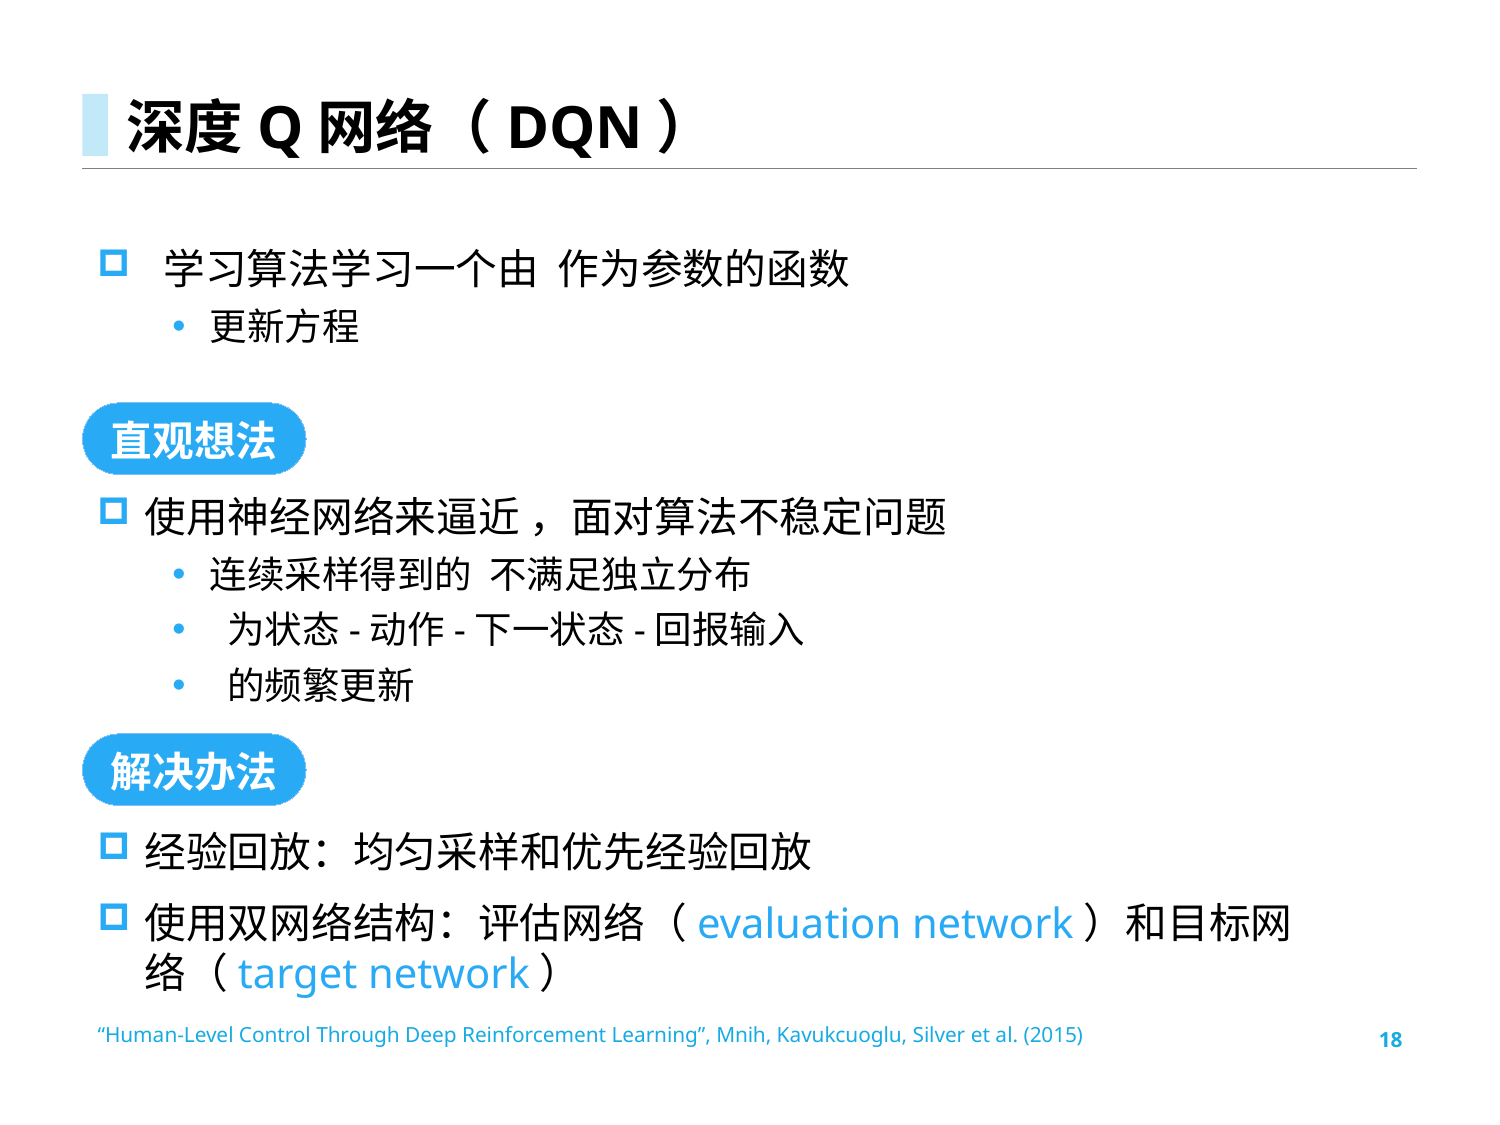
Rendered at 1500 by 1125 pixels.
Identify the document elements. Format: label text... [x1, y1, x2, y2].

title 深度Q网络（DQN） [111, 0, 1447, 169]
slide_number 18 [1313, 1023, 1418, 1058]
text_box 经验回放：均匀采样和优先经验回放 使用双网络结构：评估网络（evaluation network）和目标网络（target network） [82, 818, 1313, 1072]
text_box 直观想法 [82, 402, 307, 475]
text_box 解决办法 [82, 733, 307, 806]
